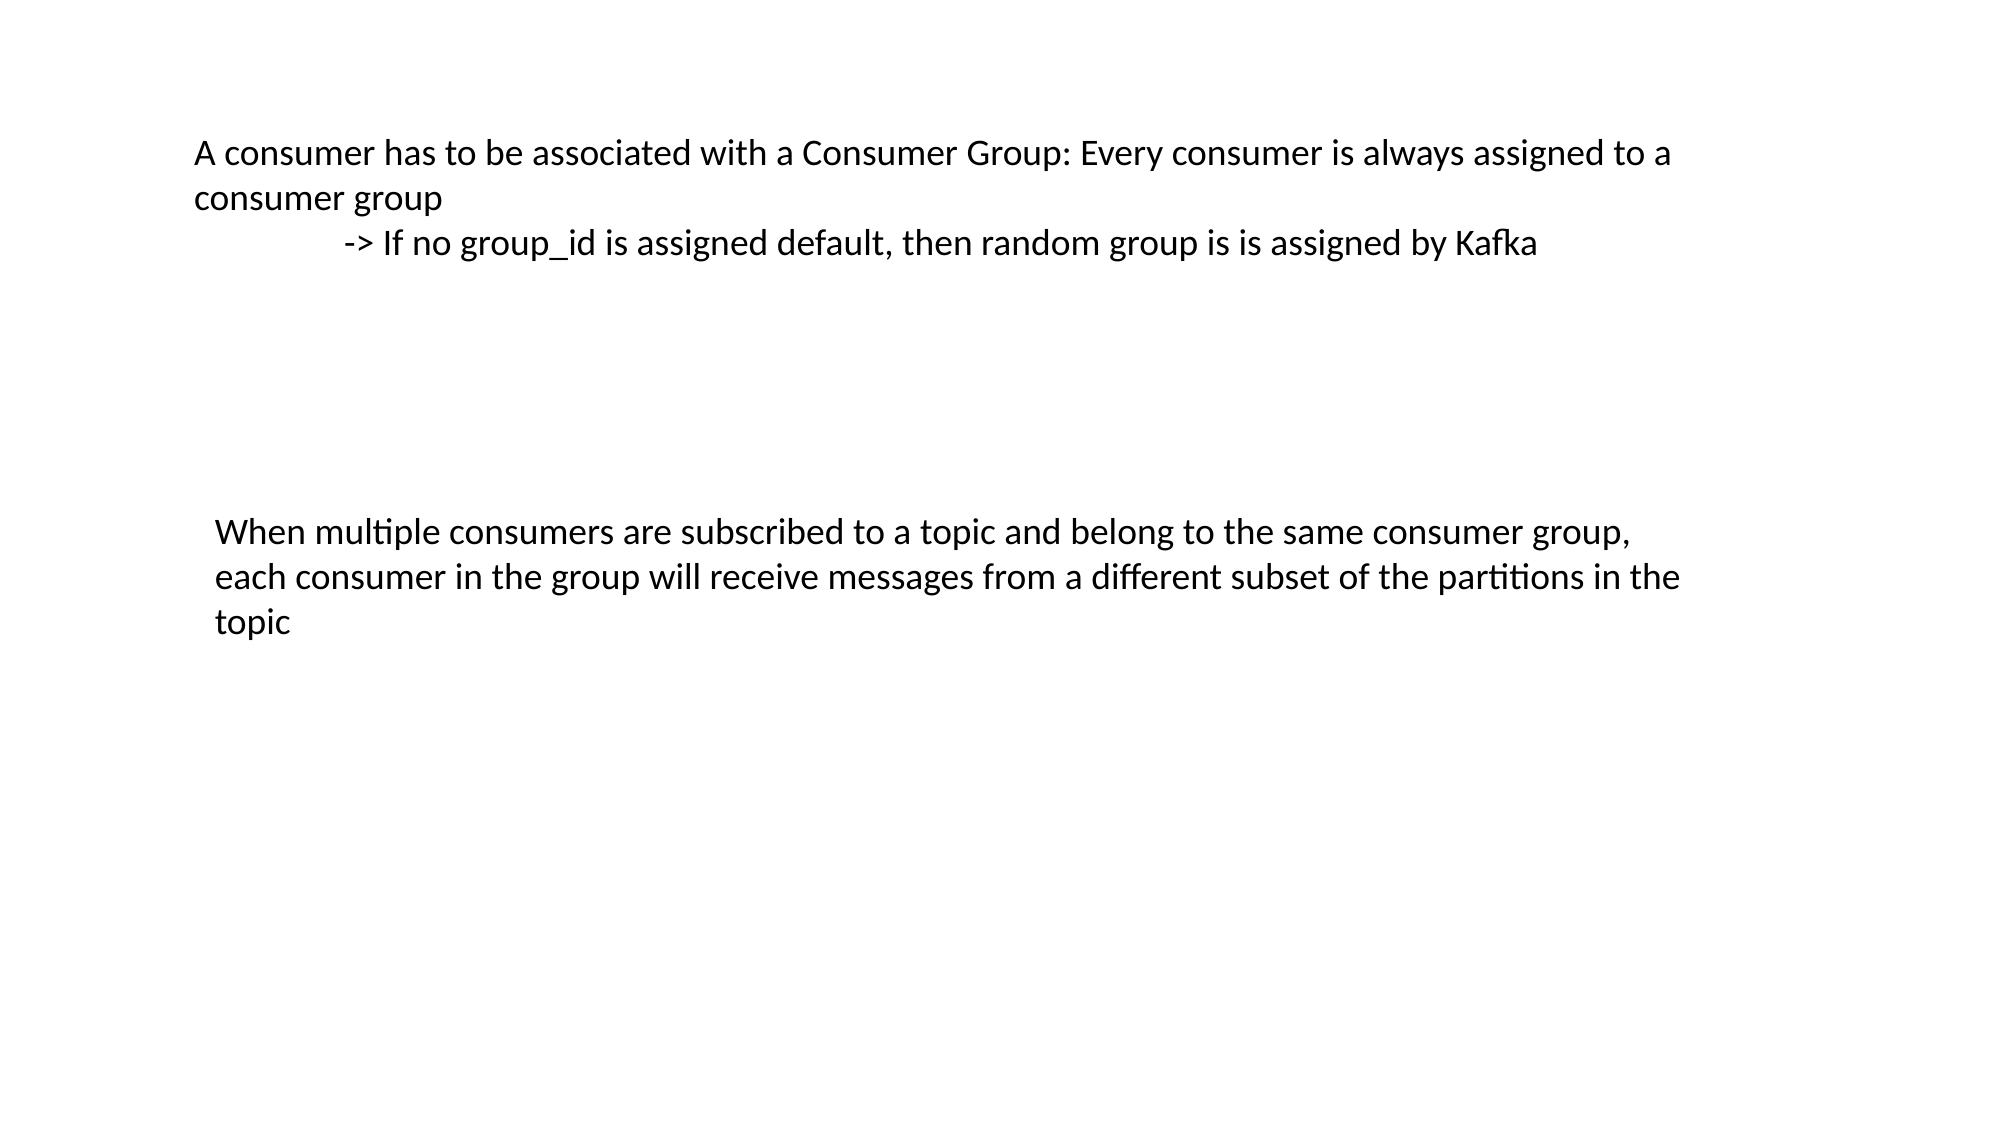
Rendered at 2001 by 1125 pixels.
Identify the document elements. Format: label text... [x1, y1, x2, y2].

text_box A consumer has to be associated with a Consumer Group: Every consumer is always assigned to a consumer group -> If no group_id is assigned default, then random group is is assigned by Kafka [179, 120, 1775, 271]
text_box When multiple consumers are subscribed to a topic and belong to the same consumer group, each consumer in the group will receive messages from a different subset of the partitions in the topic [200, 499, 1721, 650]
